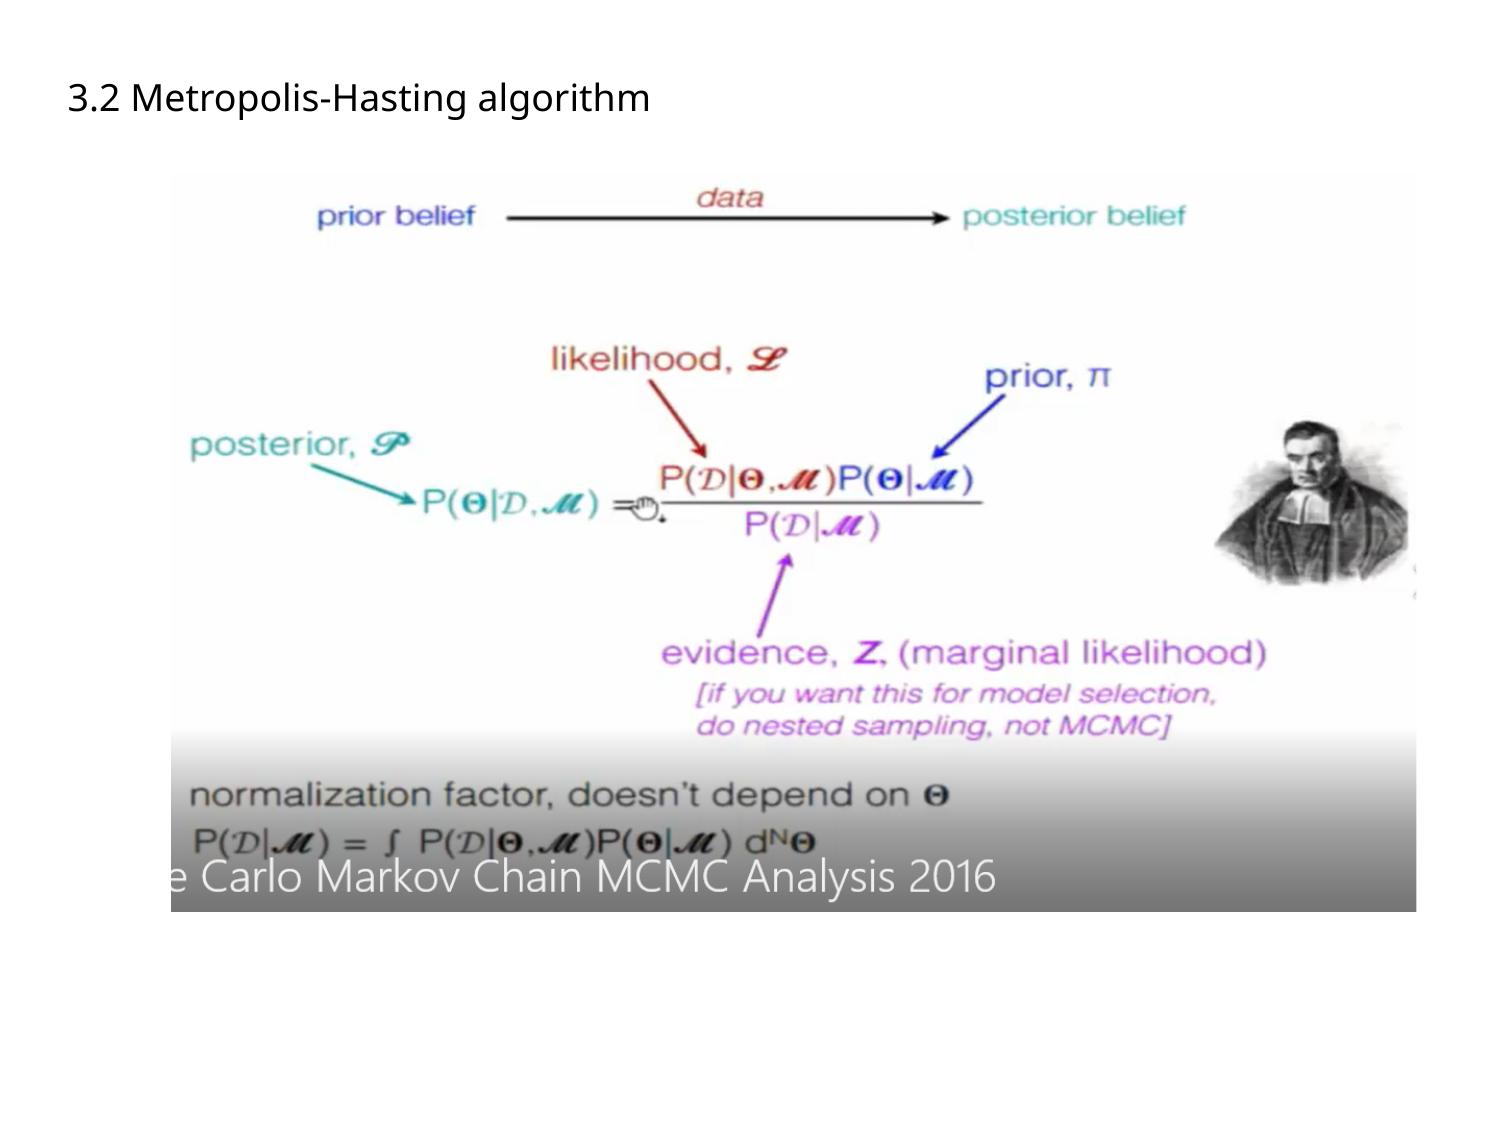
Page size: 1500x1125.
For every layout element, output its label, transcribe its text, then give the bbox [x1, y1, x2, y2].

text_box 3.2 Metropolis-Hasting algorithm [53, 66, 1376, 127]
picture [170, 172, 1417, 912]
